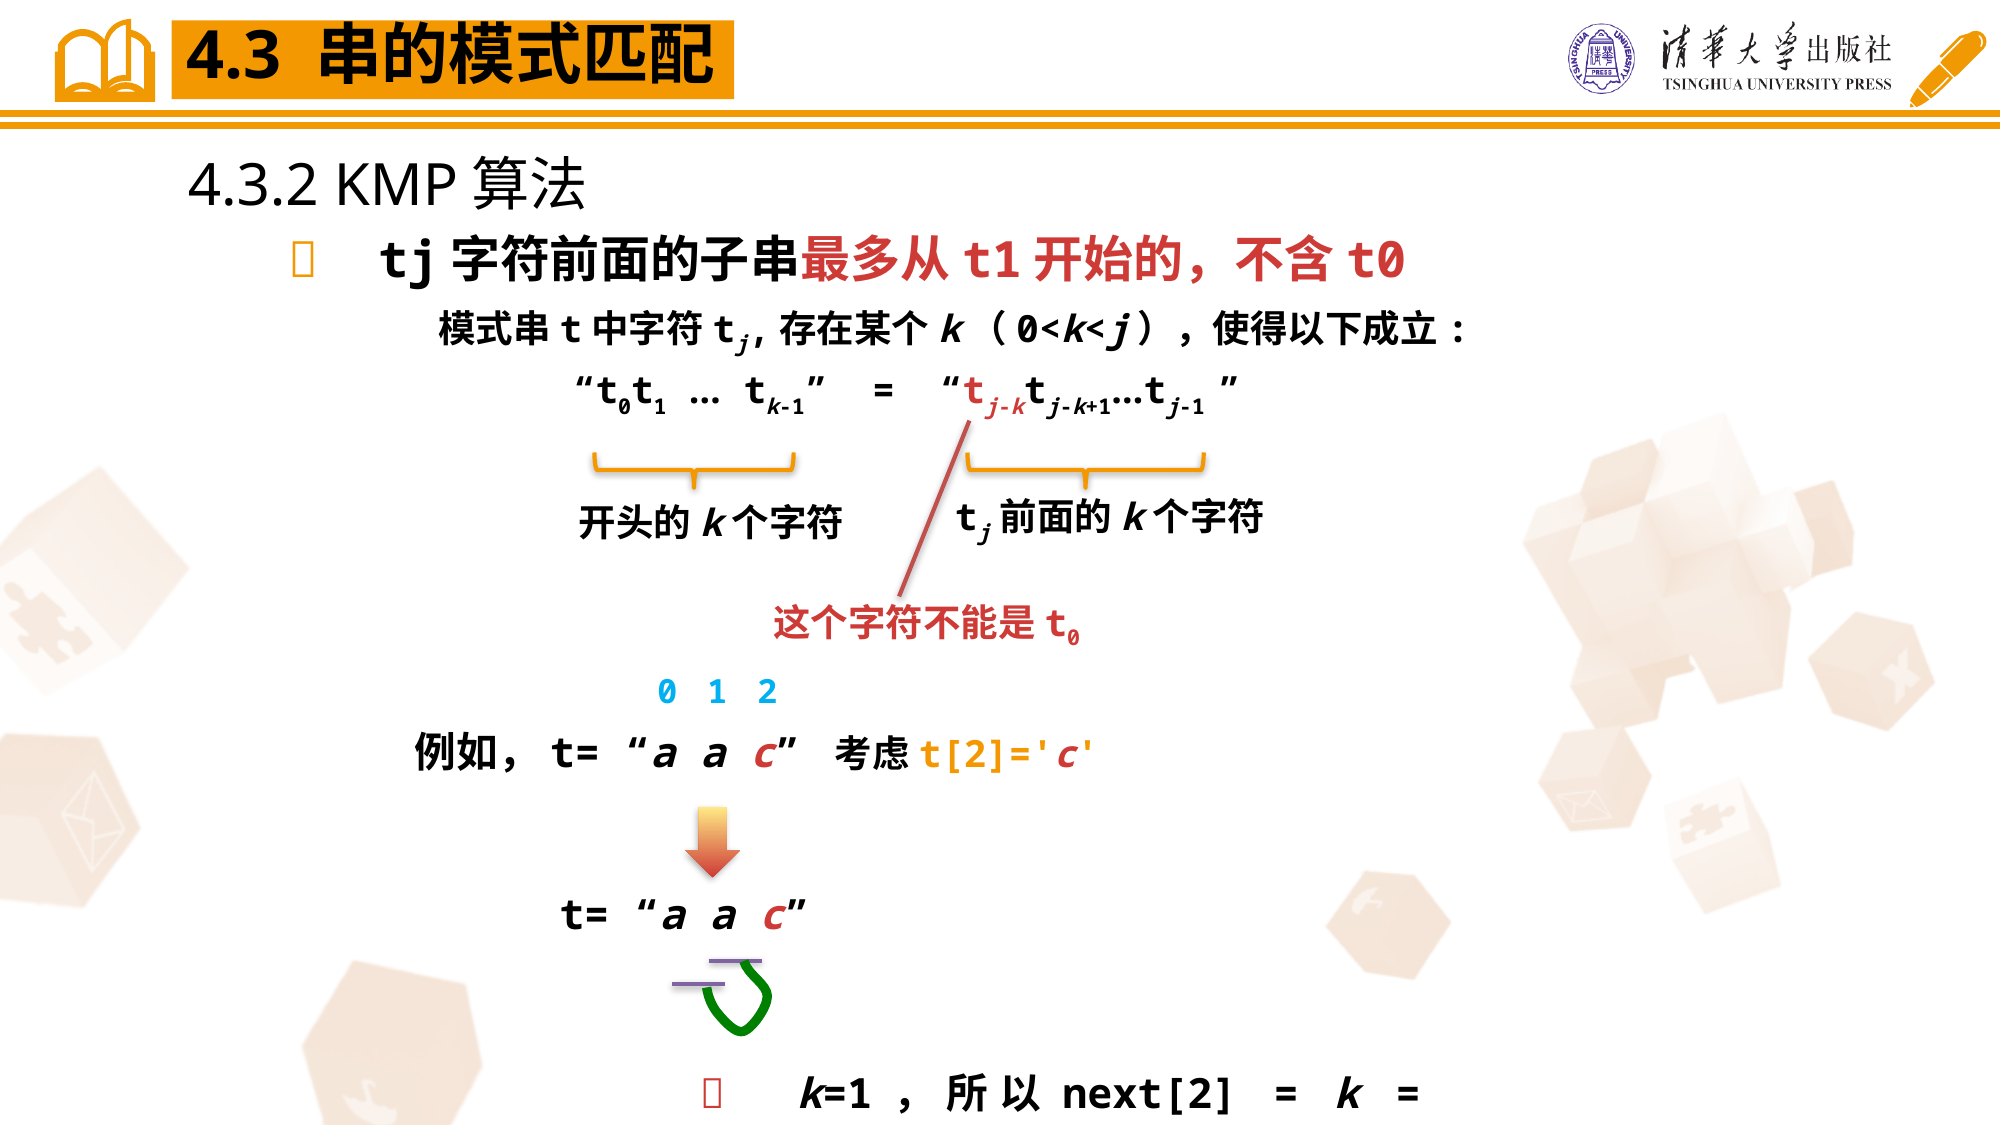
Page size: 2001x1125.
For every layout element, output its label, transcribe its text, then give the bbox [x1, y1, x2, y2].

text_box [380, 657, 1228, 781]
picture [1936, 78, 1948, 90]
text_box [758, 420, 1134, 649]
text_box  tj字符前面的子串最多从t1开始的，不含t0 [243, 231, 1649, 295]
picture [1531, 0, 1973, 149]
text_box  k=1，所以next[2] = k = 1。 [685, 1054, 1436, 1125]
text_box 4.3 串的模式匹配 [171, 20, 735, 100]
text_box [423, 302, 1579, 553]
text_box 4.3.2 KMP算法 [173, 153, 1213, 225]
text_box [544, 806, 850, 1035]
picture [1234, 449, 1981, 953]
